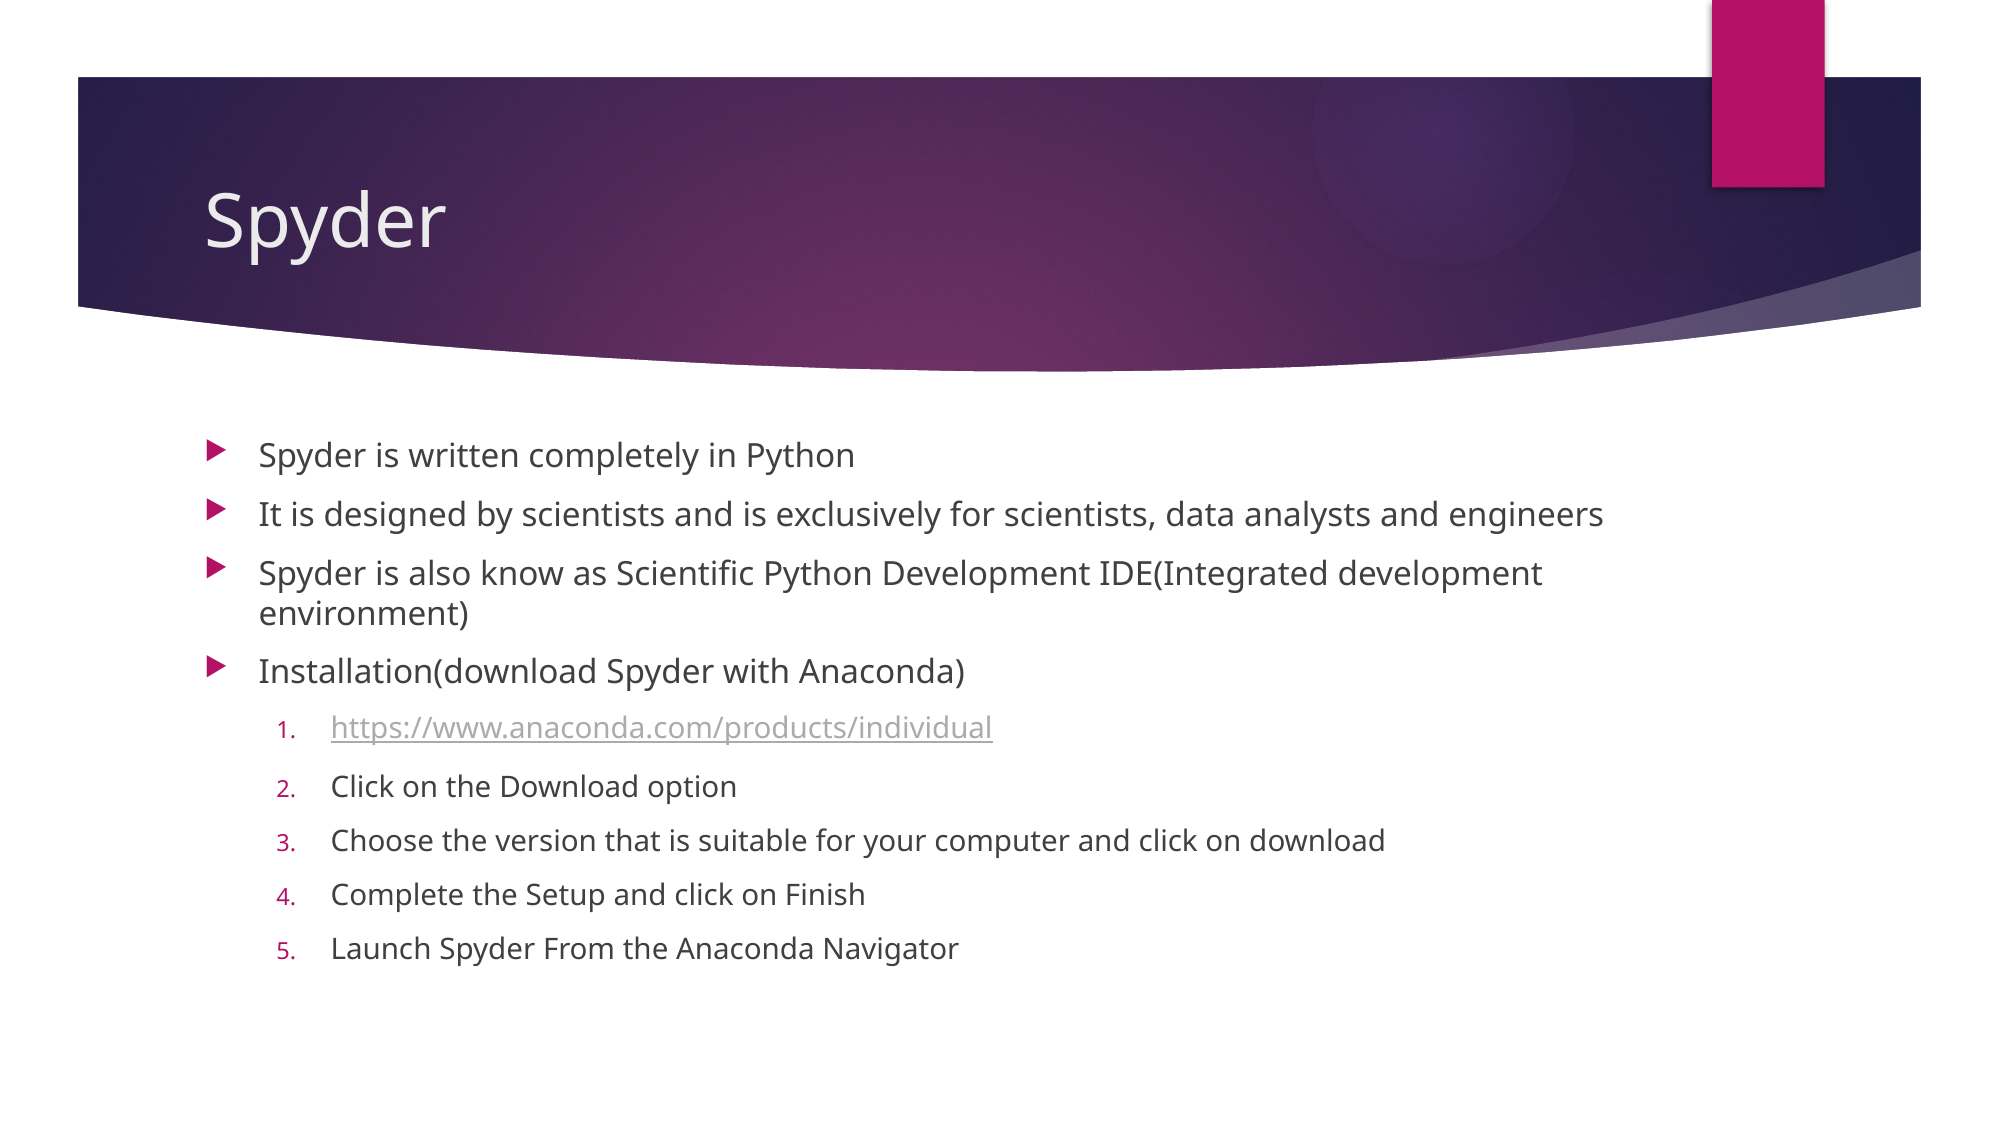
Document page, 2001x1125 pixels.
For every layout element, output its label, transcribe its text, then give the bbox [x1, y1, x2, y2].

list Spyder is written completely in Python It is designed by scientists and is exclusively for scientists, data analysts and engineers Spyder is also know as Scientific Python Development IDE(Integrated development environment) Installation(download Spyder with Anaconda) https://www.anaconda.com/products/individual Click on the Download option Choose the version that is suitable for your computer and click on download Complete the Setup and click on Finish Launch Spyder From the Anaconda Navigator [189, 427, 1638, 988]
title Spyder [189, 159, 1627, 276]
